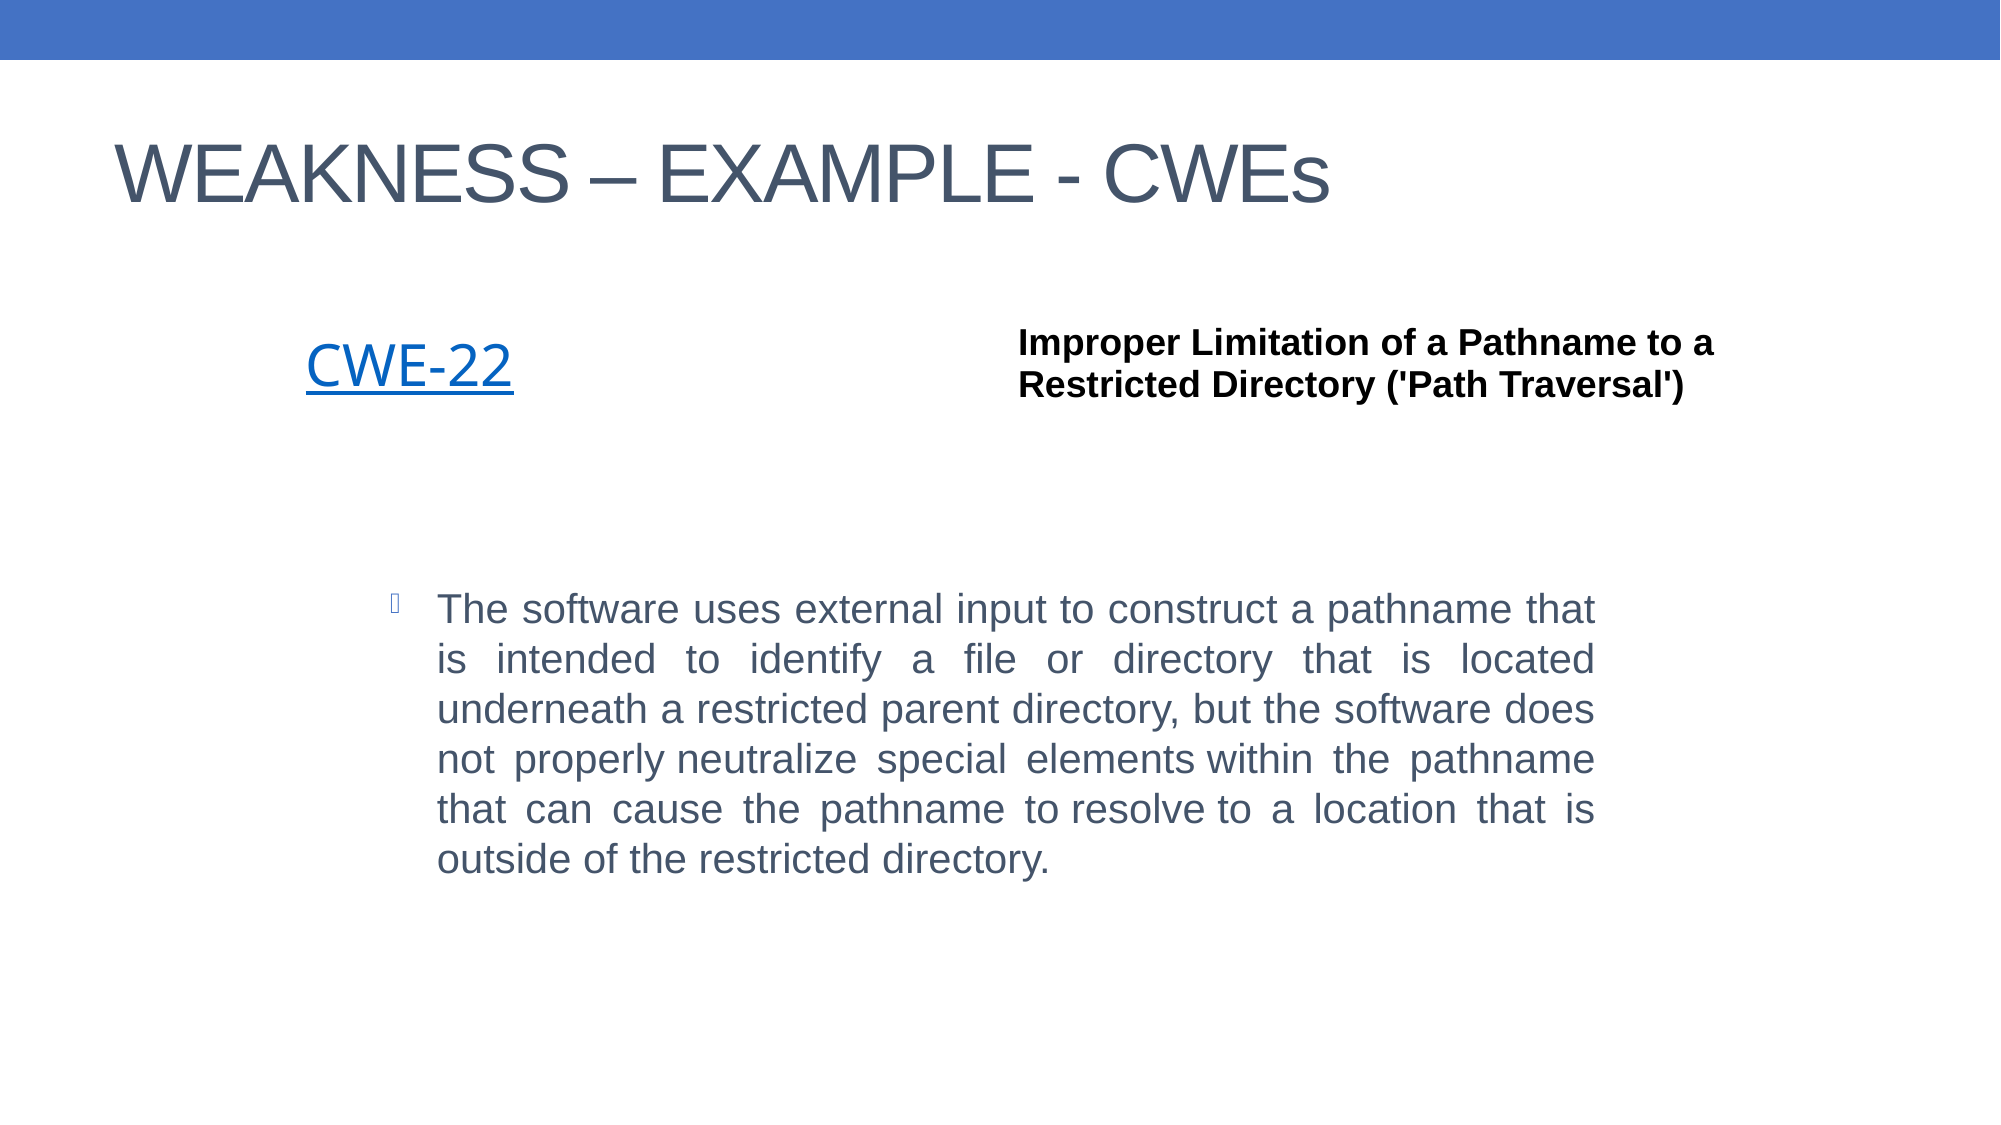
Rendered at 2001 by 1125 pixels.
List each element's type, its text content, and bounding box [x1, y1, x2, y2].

table_header CWE-22 [303, 294, 1016, 434]
title WEAKNESS – EXAMPLE - CWEs [99, 87, 1900, 250]
text_box The software uses external input to construct a pathname that is intended to identify a file or directory that is located underneath a restricted parent directory, but the software does not properly neutralize special elements within the pathname that can cause the pathname to resolve to a location that is outside of the restricted directory. [299, 574, 1612, 1104]
table_header Improper Limitation of a Pathname to a Restricted Directory ('Path Traversal') [1016, 294, 1728, 434]
